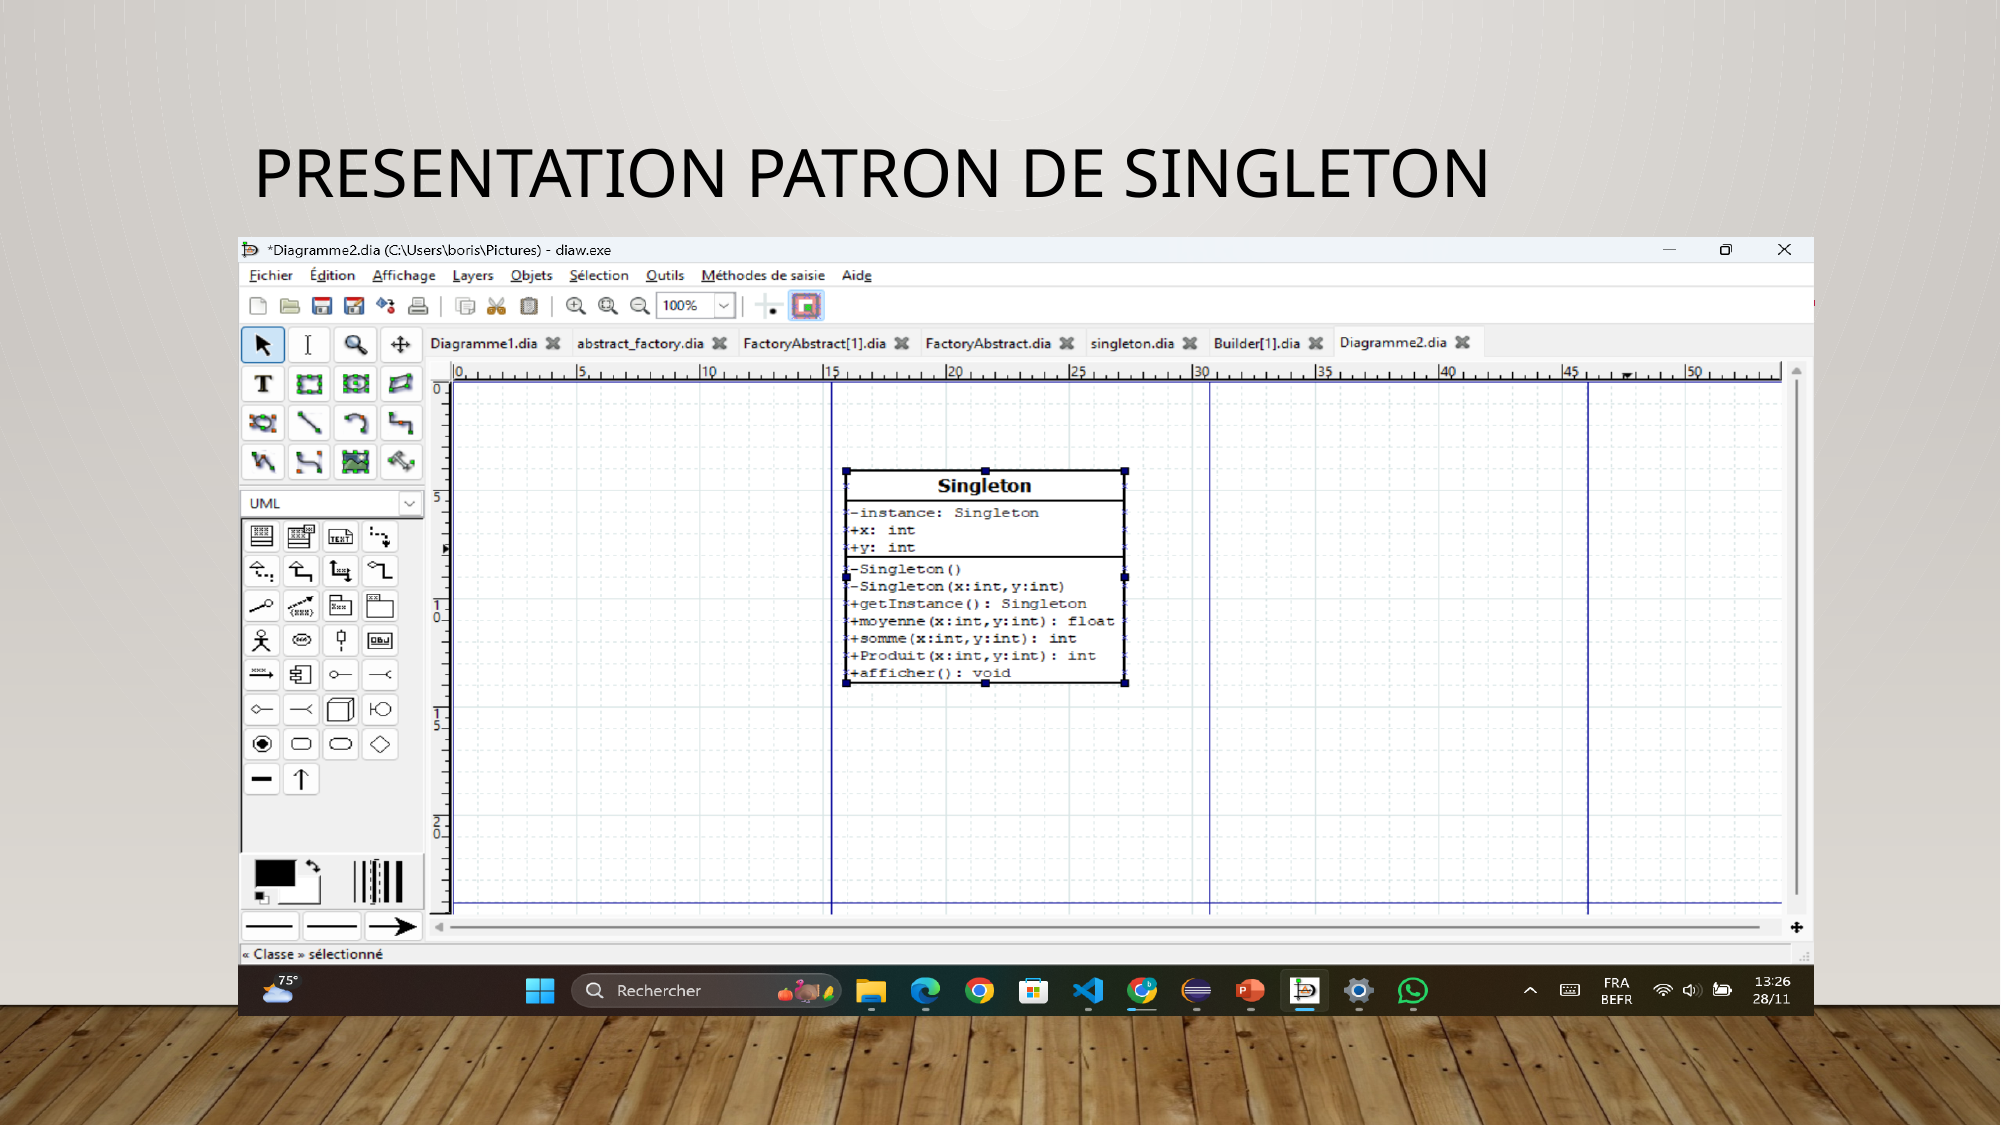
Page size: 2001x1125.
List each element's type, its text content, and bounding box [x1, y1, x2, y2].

title Presentation patron de singleton [238, 131, 1814, 237]
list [237, 237, 1814, 1016]
picture [0, 1005, 2000, 1125]
